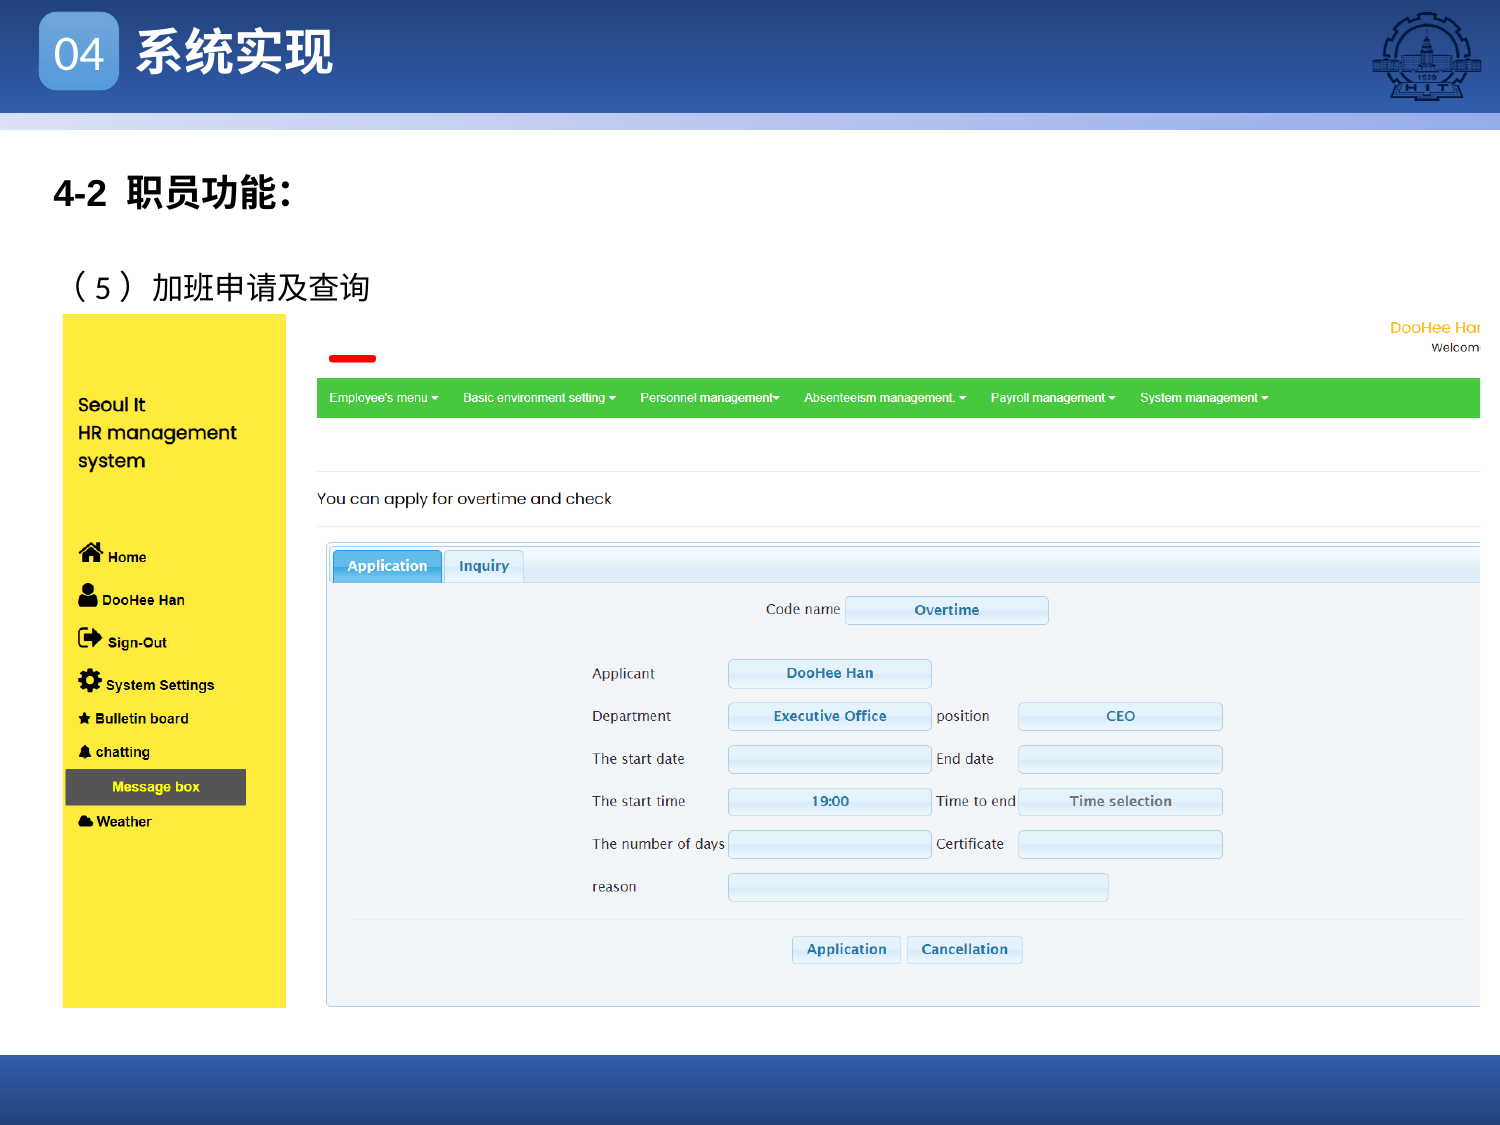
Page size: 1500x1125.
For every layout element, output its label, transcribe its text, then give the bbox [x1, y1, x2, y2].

picture [1318, 12, 1500, 101]
text_box 04 [39, 12, 120, 88]
text_box （5）加班申请及查询 [38, 218, 1424, 314]
picture [62, 314, 1481, 1008]
text_box 系统实现 [119, 10, 1424, 91]
text_box 4-2 职员功能： [38, 138, 506, 218]
